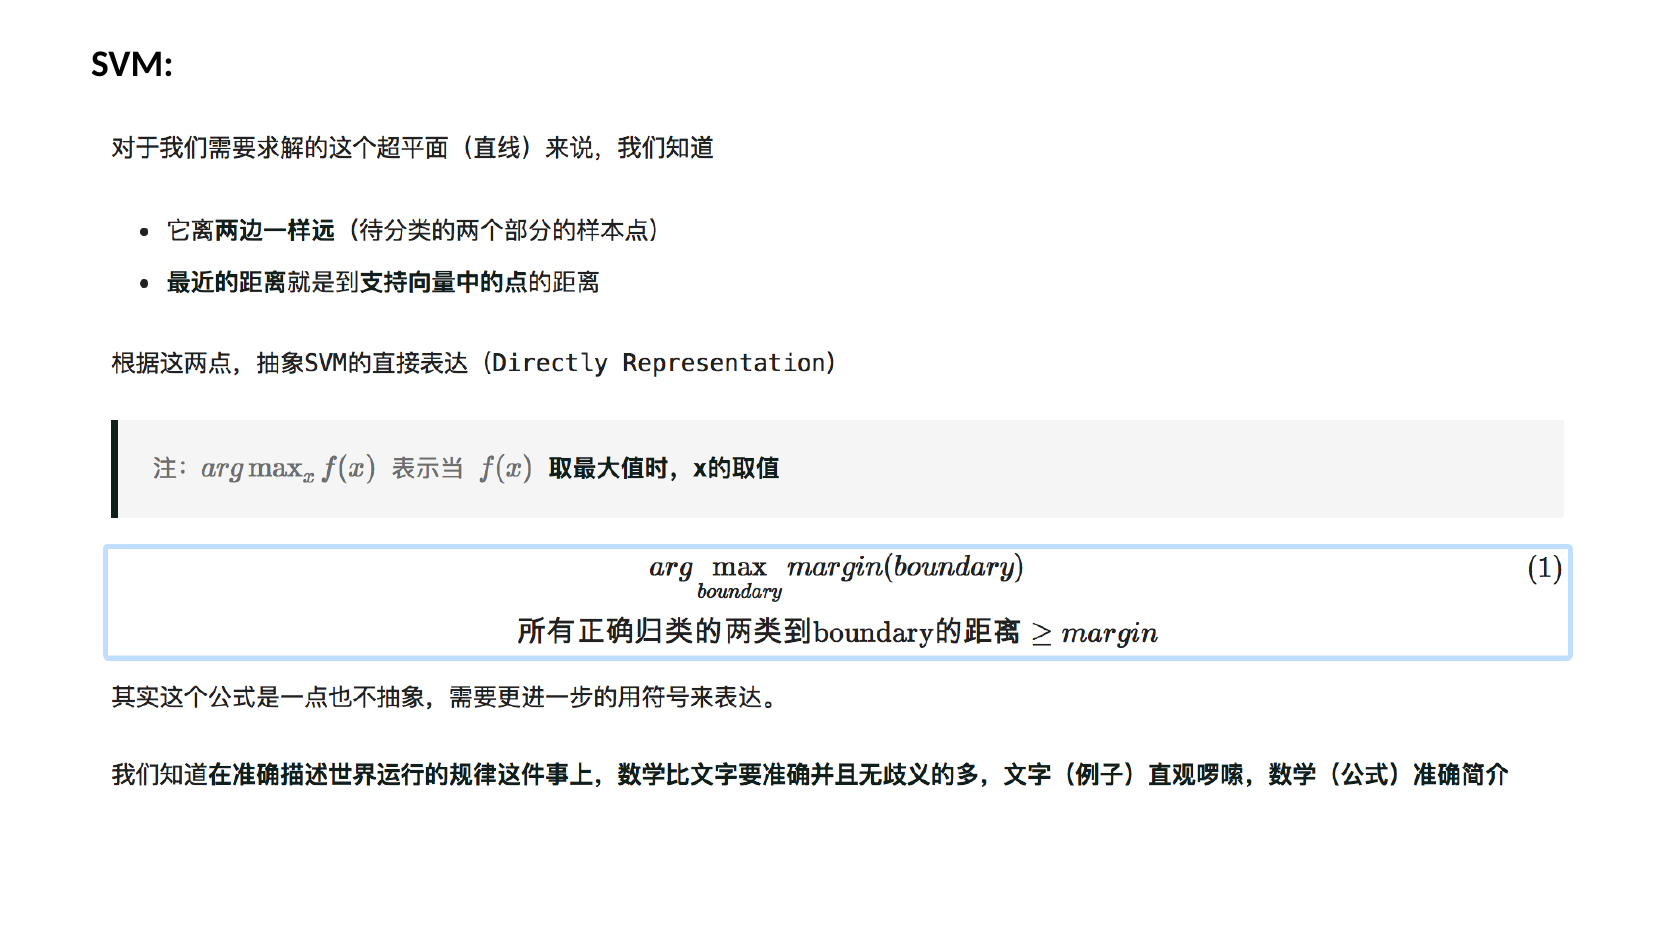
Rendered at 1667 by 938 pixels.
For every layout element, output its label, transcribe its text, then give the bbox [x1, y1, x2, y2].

picture [91, 111, 1588, 798]
text_box SVM: [76, 31, 1546, 92]
